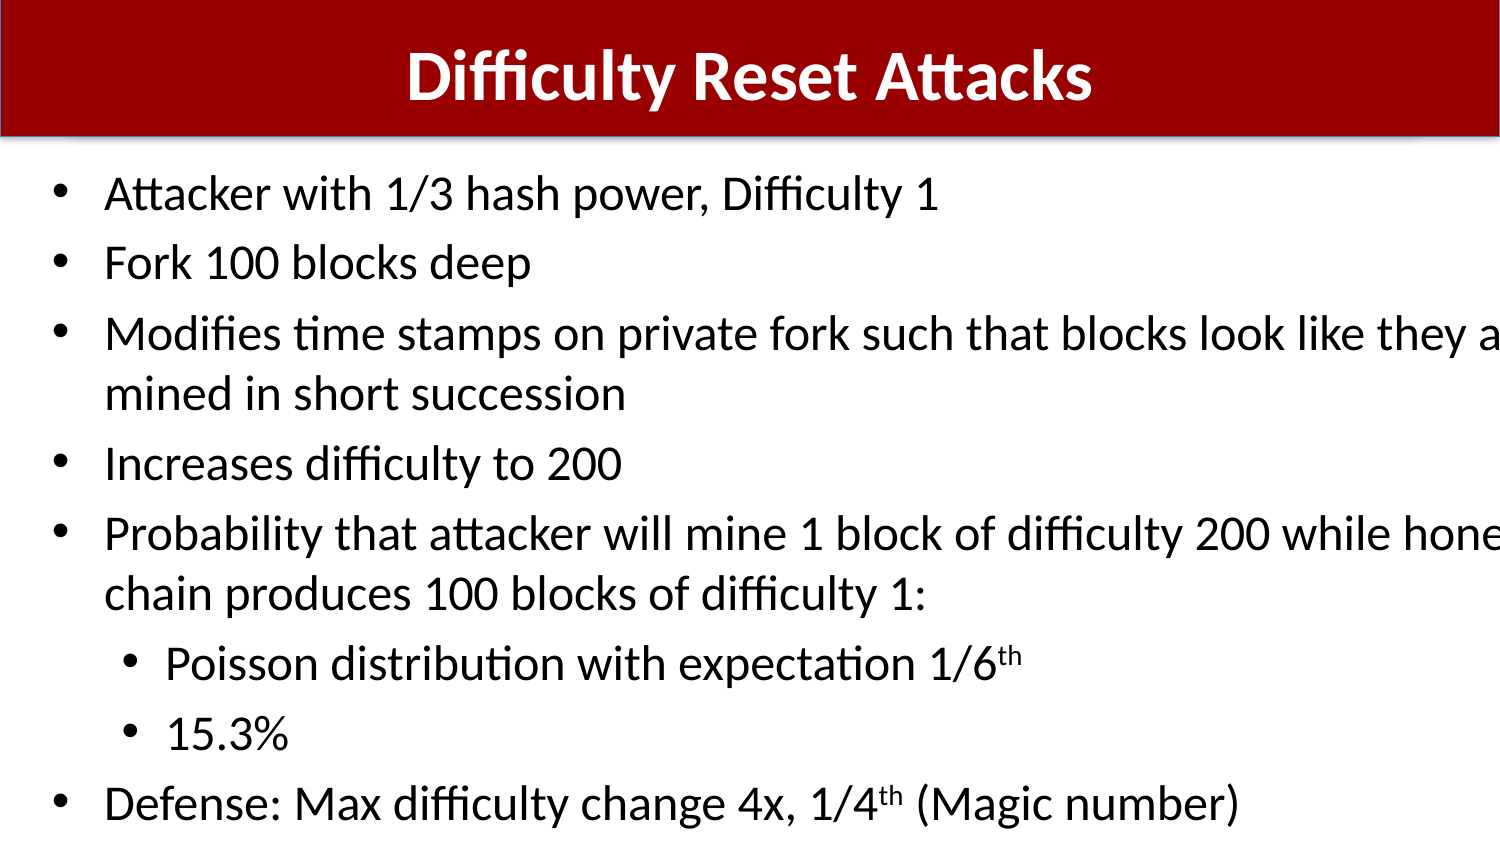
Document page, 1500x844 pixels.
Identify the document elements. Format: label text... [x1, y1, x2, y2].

title Difficulty Reset Attacks [75, 20, 1425, 123]
